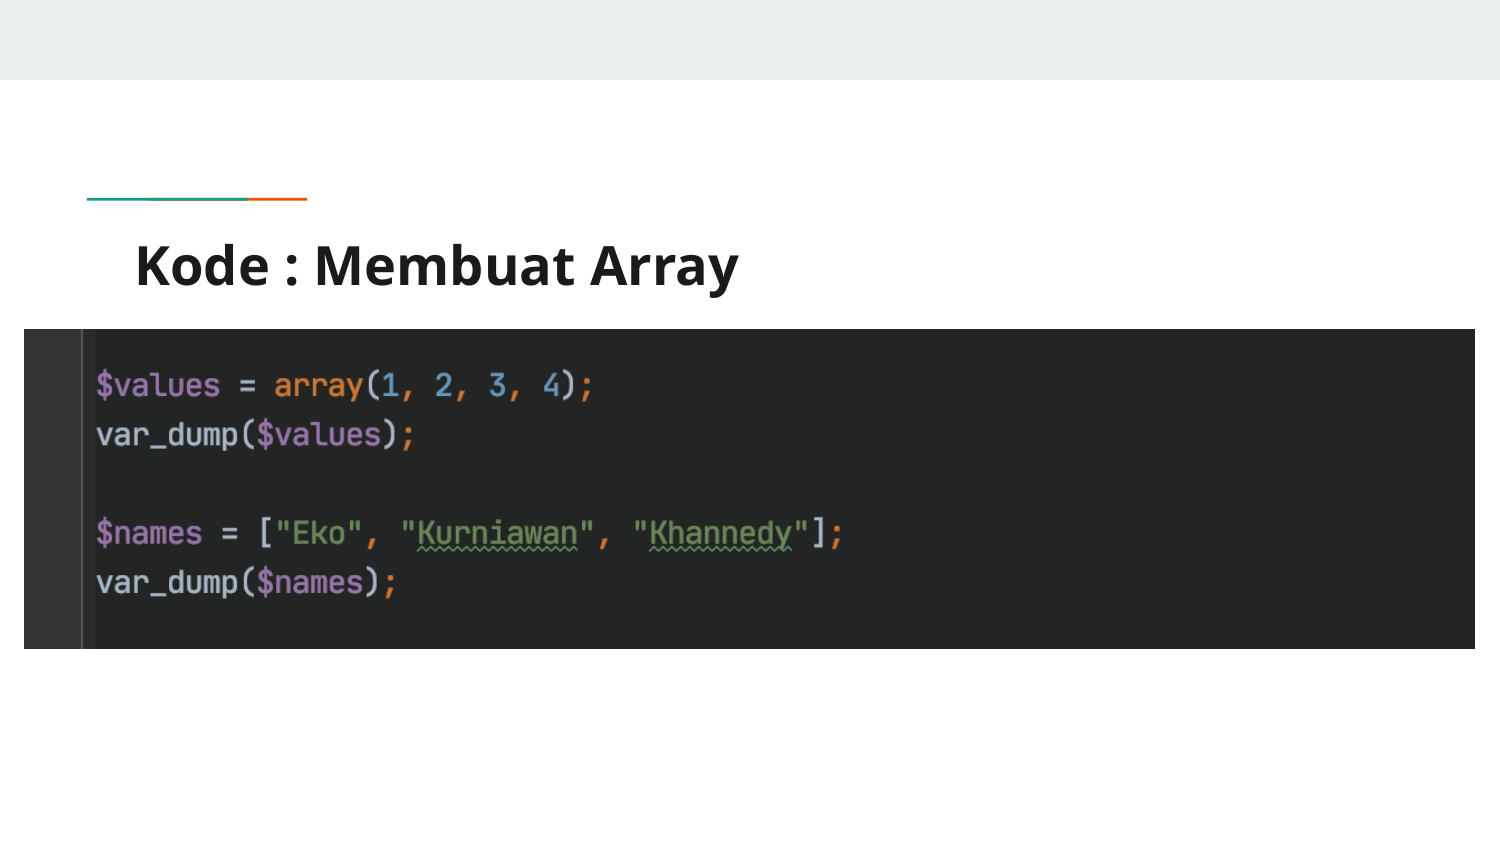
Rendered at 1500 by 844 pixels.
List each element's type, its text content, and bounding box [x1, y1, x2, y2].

picture [24, 328, 1476, 649]
title Kode : Membuat Array [119, 216, 1381, 305]
